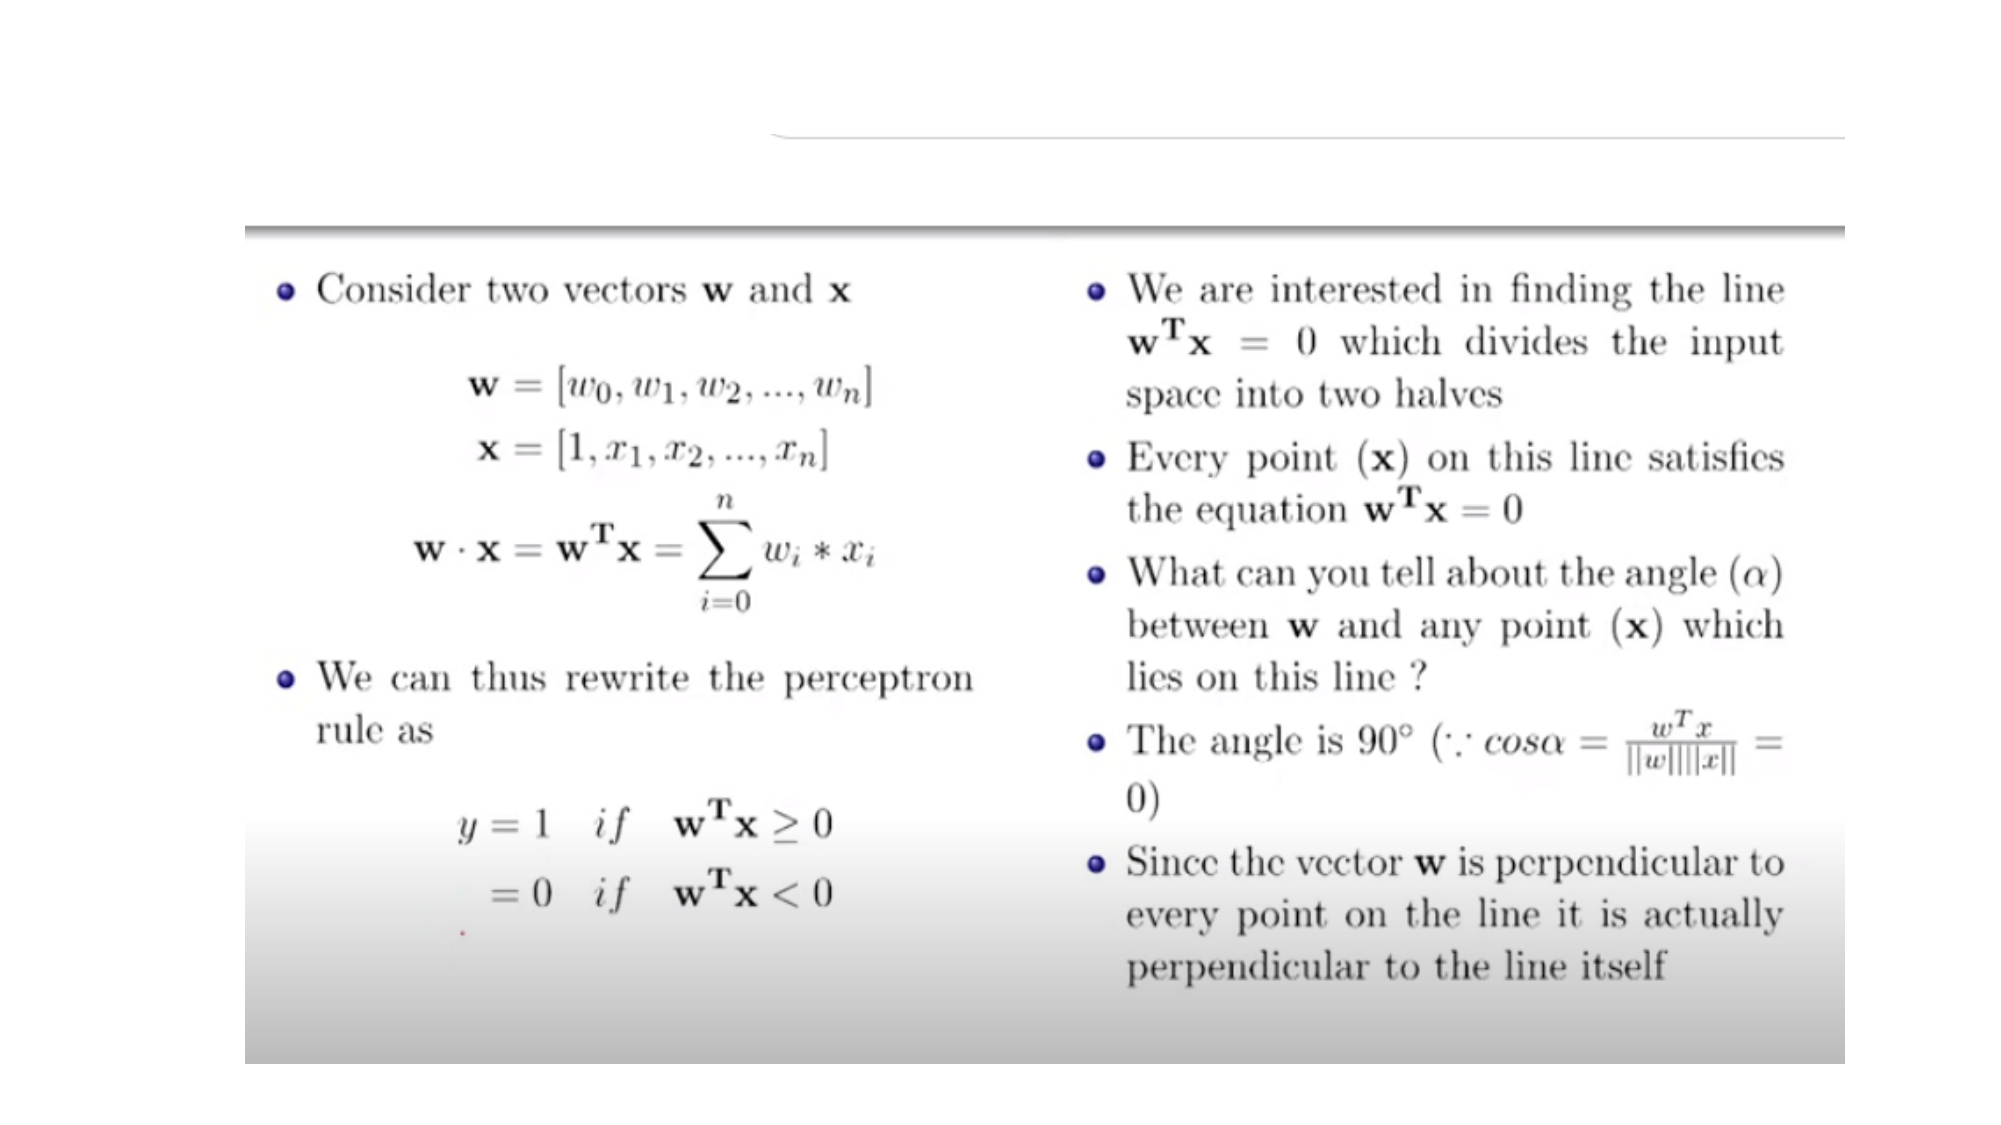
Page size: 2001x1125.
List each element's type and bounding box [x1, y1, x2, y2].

list [244, 134, 1846, 1064]
